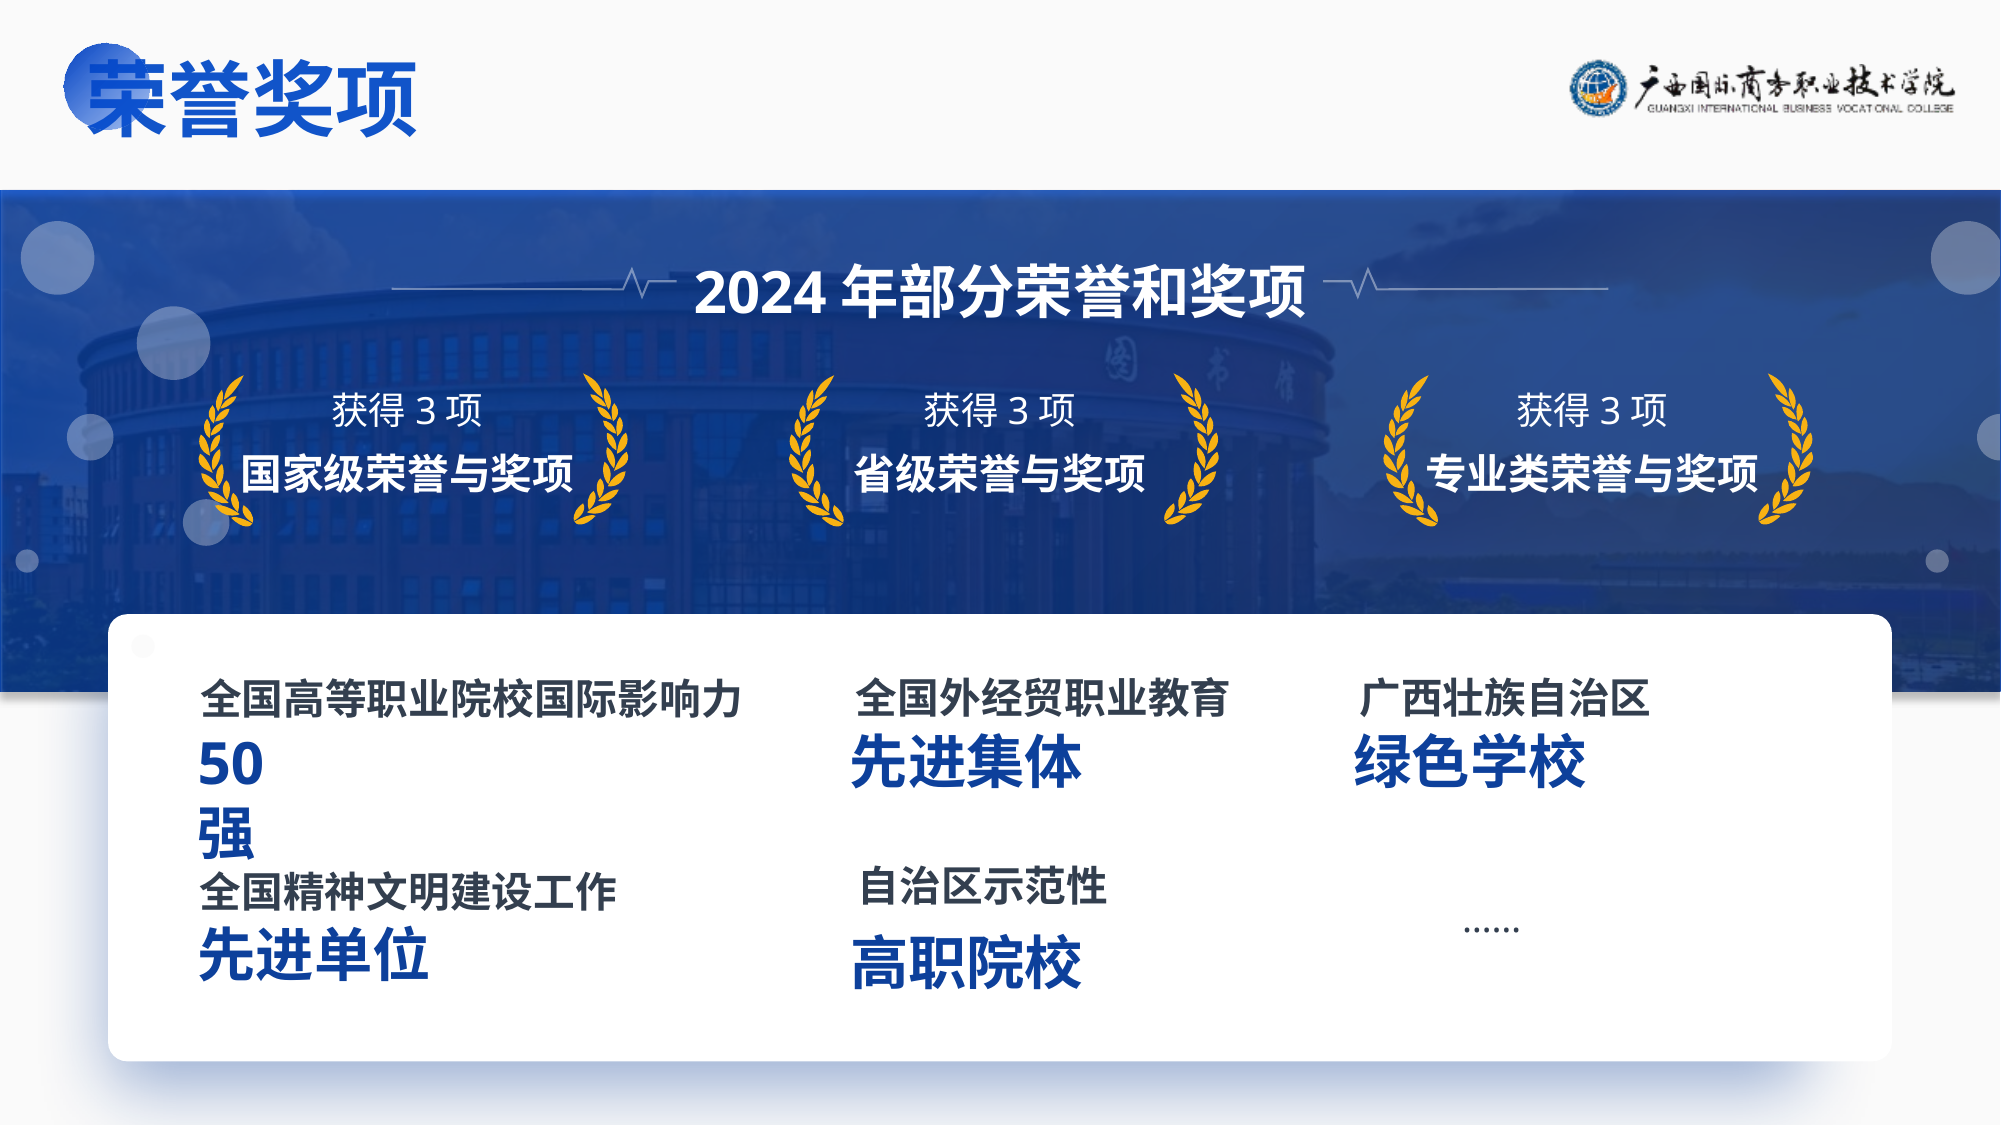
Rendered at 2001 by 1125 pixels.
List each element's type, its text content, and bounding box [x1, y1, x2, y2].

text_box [1567, 58, 1963, 121]
text_box 自治区示范性 [843, 852, 1124, 918]
text_box [107, 613, 1893, 1063]
text_box 绿色学校 [1339, 717, 1633, 803]
text_box [0, 188, 2000, 692]
text_box 荣誉奖项 [70, 40, 579, 155]
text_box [391, 247, 1609, 334]
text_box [193, 376, 634, 521]
text_box 全国精神文明建设工作 [184, 858, 632, 924]
text_box 50强 [182, 718, 351, 874]
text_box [1925, 221, 2000, 573]
text_box 先进单位 [182, 910, 451, 996]
text_box 广西壮族自治区 [1344, 664, 1667, 730]
text_box 先进集体 [835, 717, 1129, 803]
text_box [15, 221, 114, 573]
text_box 全国外经贸职业教育 [841, 664, 1247, 730]
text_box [131, 306, 230, 658]
text_box …… [1447, 887, 1615, 948]
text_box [1378, 376, 1819, 521]
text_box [783, 376, 1225, 521]
text_box 全国高等职业院校国际影响力 [185, 665, 758, 730]
text_box [62, 42, 151, 131]
text_box 高职院校 [835, 919, 1117, 1004]
